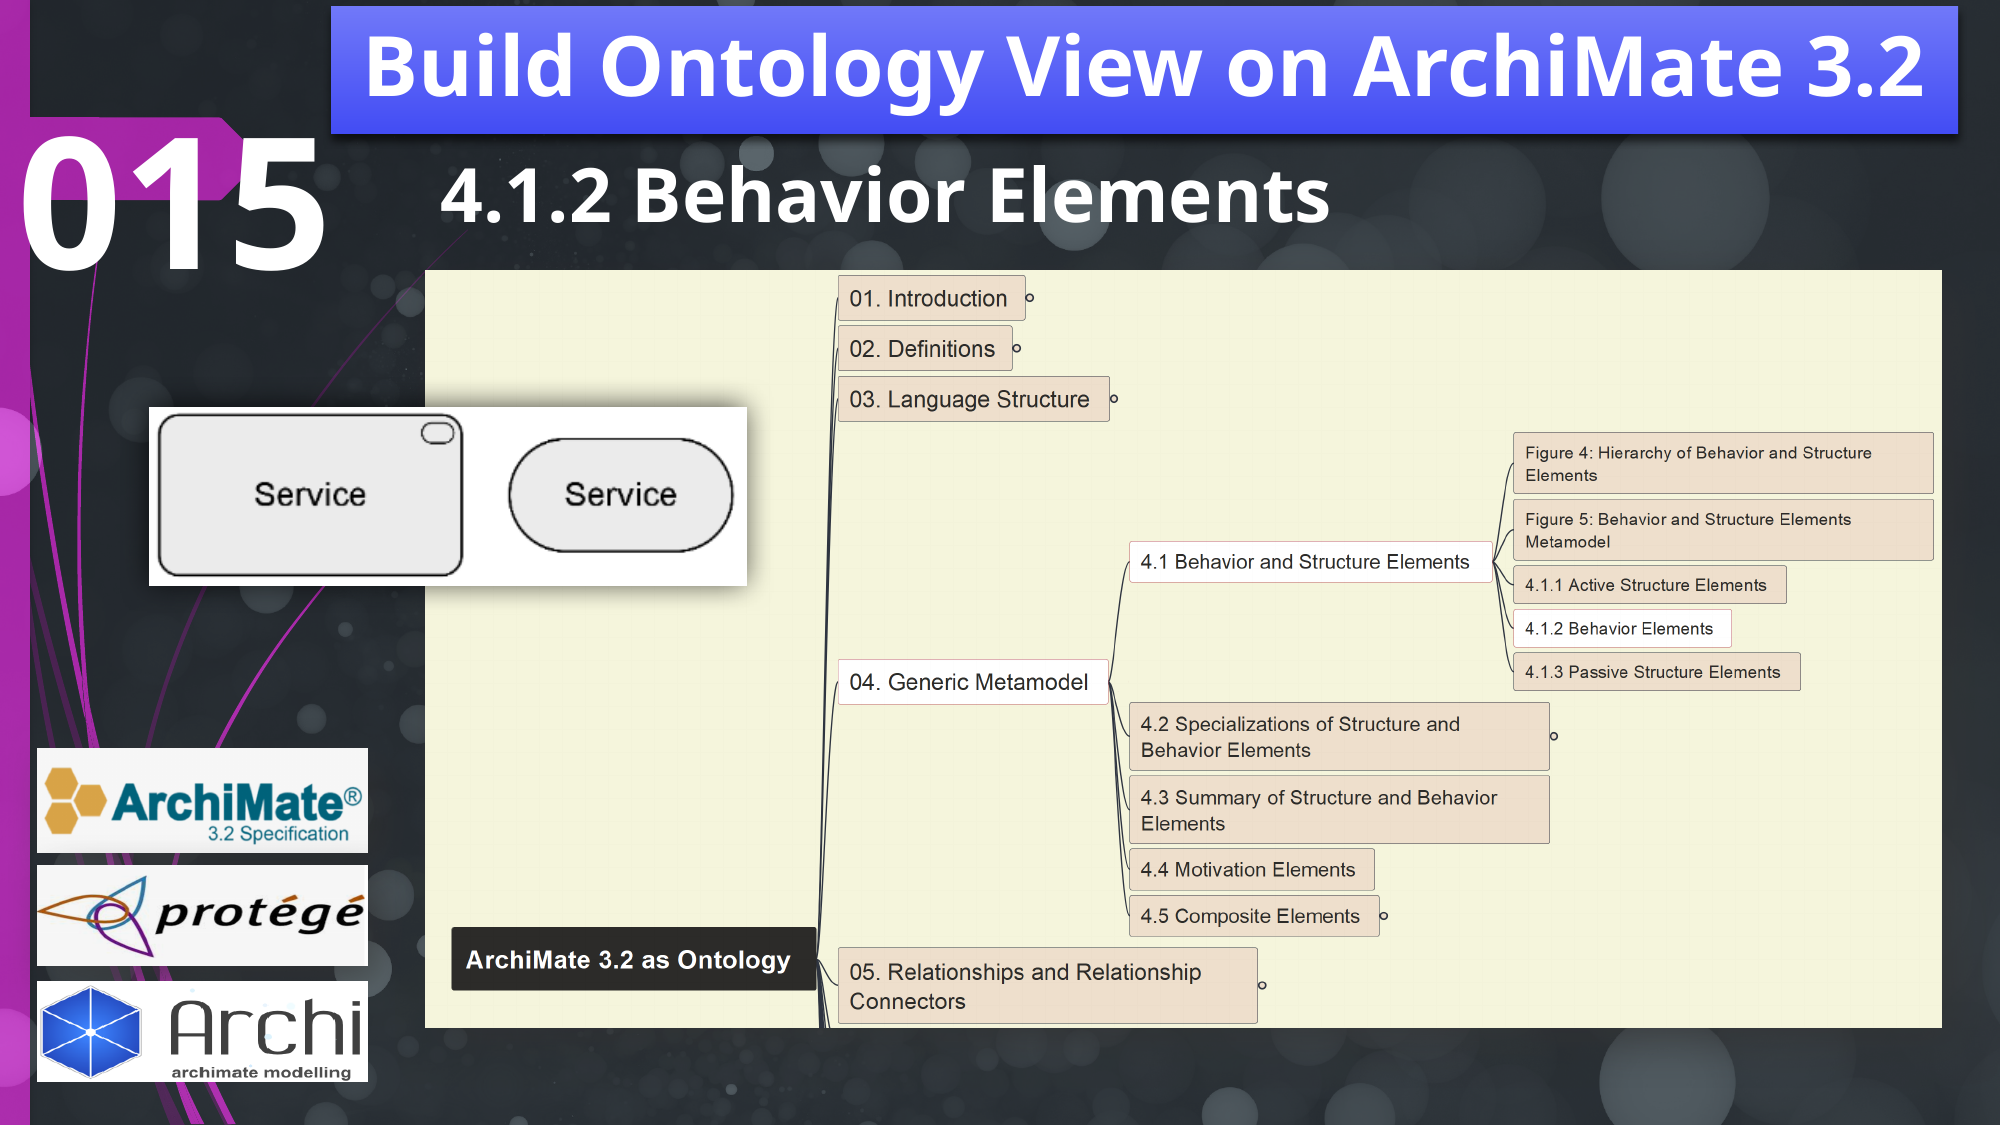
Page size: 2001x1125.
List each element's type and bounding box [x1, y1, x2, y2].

list [425, 269, 1942, 1028]
picture [0, 0, 2000, 1125]
